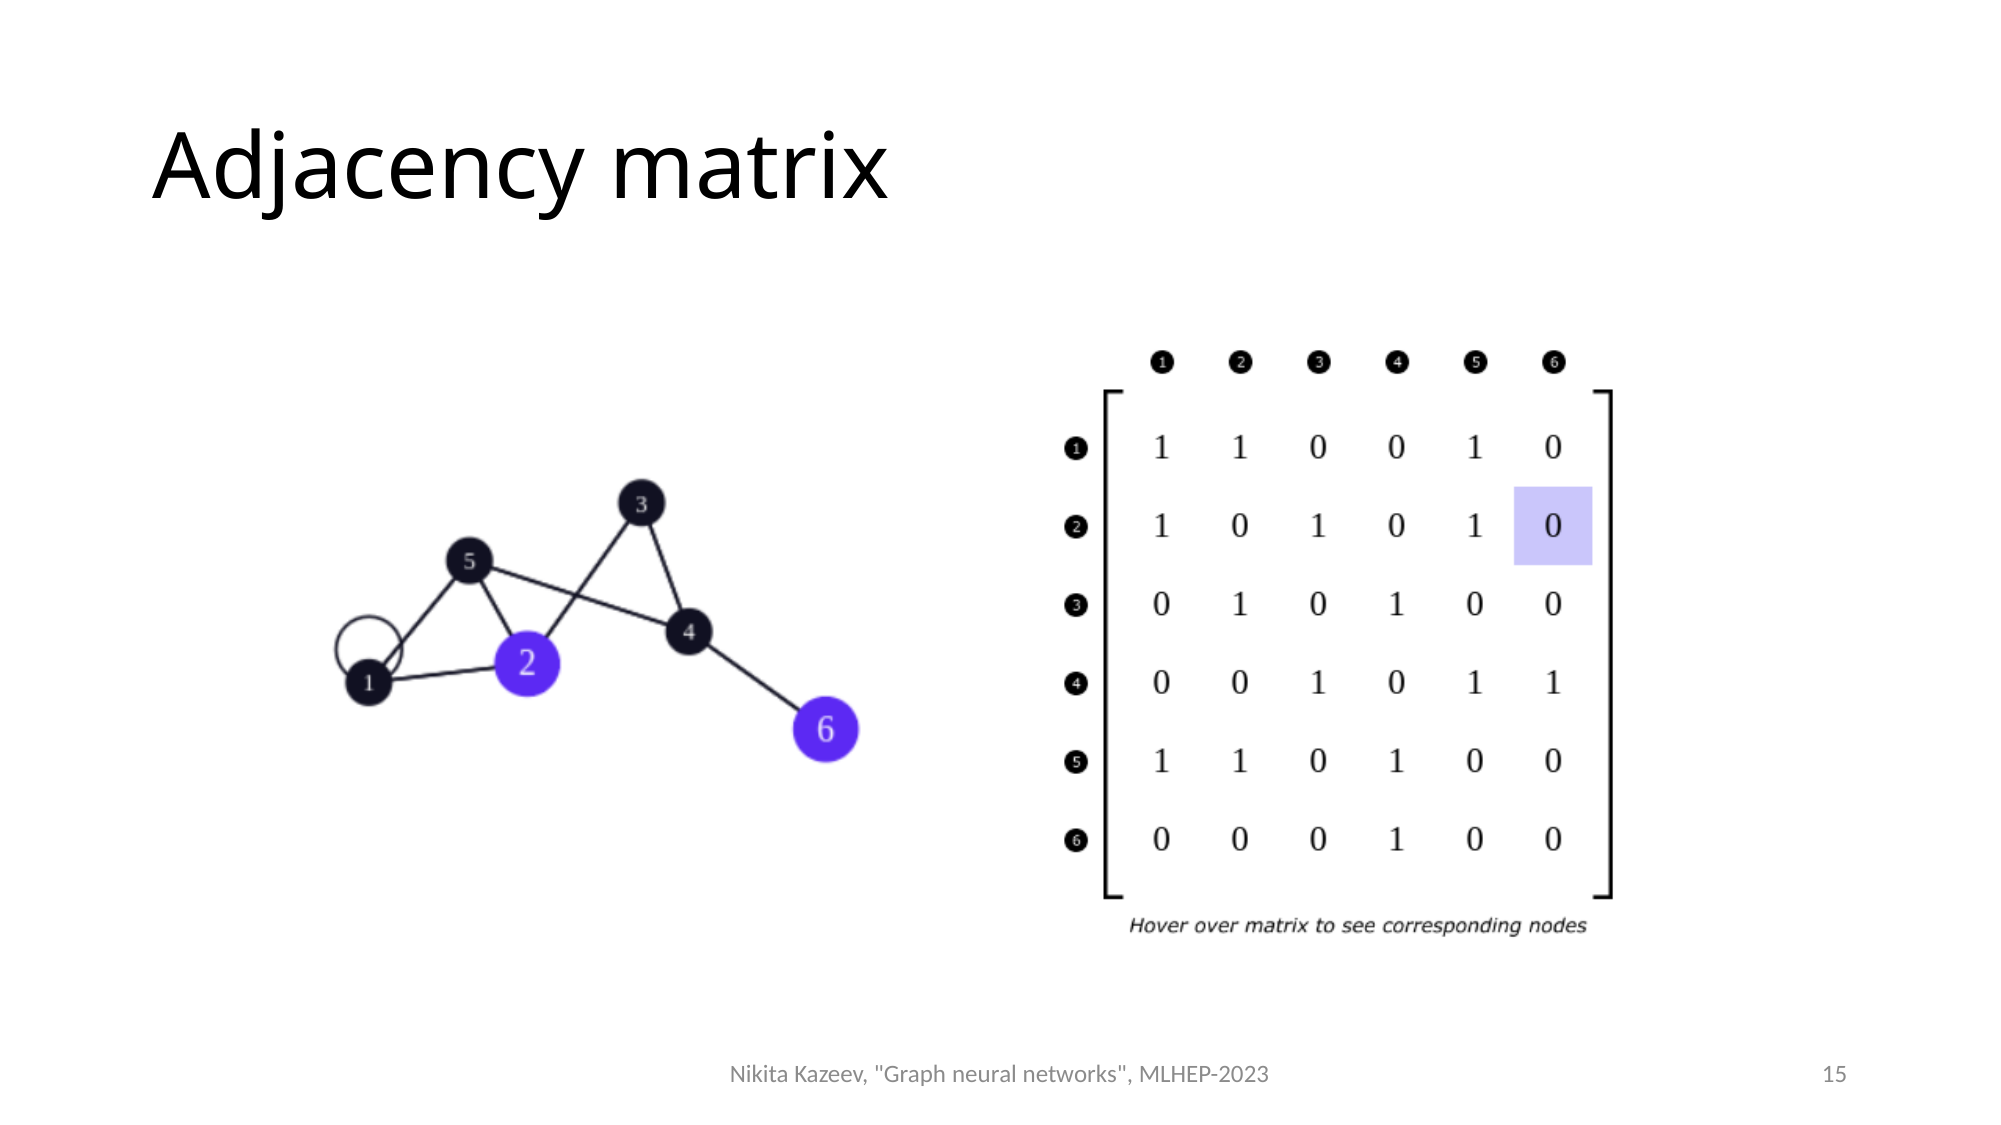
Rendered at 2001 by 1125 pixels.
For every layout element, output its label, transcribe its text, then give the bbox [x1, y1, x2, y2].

footer Nikita Kazeev, "Graph neural networks", MLHEP-2023 [662, 1042, 1338, 1103]
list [264, 280, 1671, 1017]
title Adjacency matrix [137, 59, 1863, 278]
slide_number 15 [1412, 1042, 1863, 1103]
